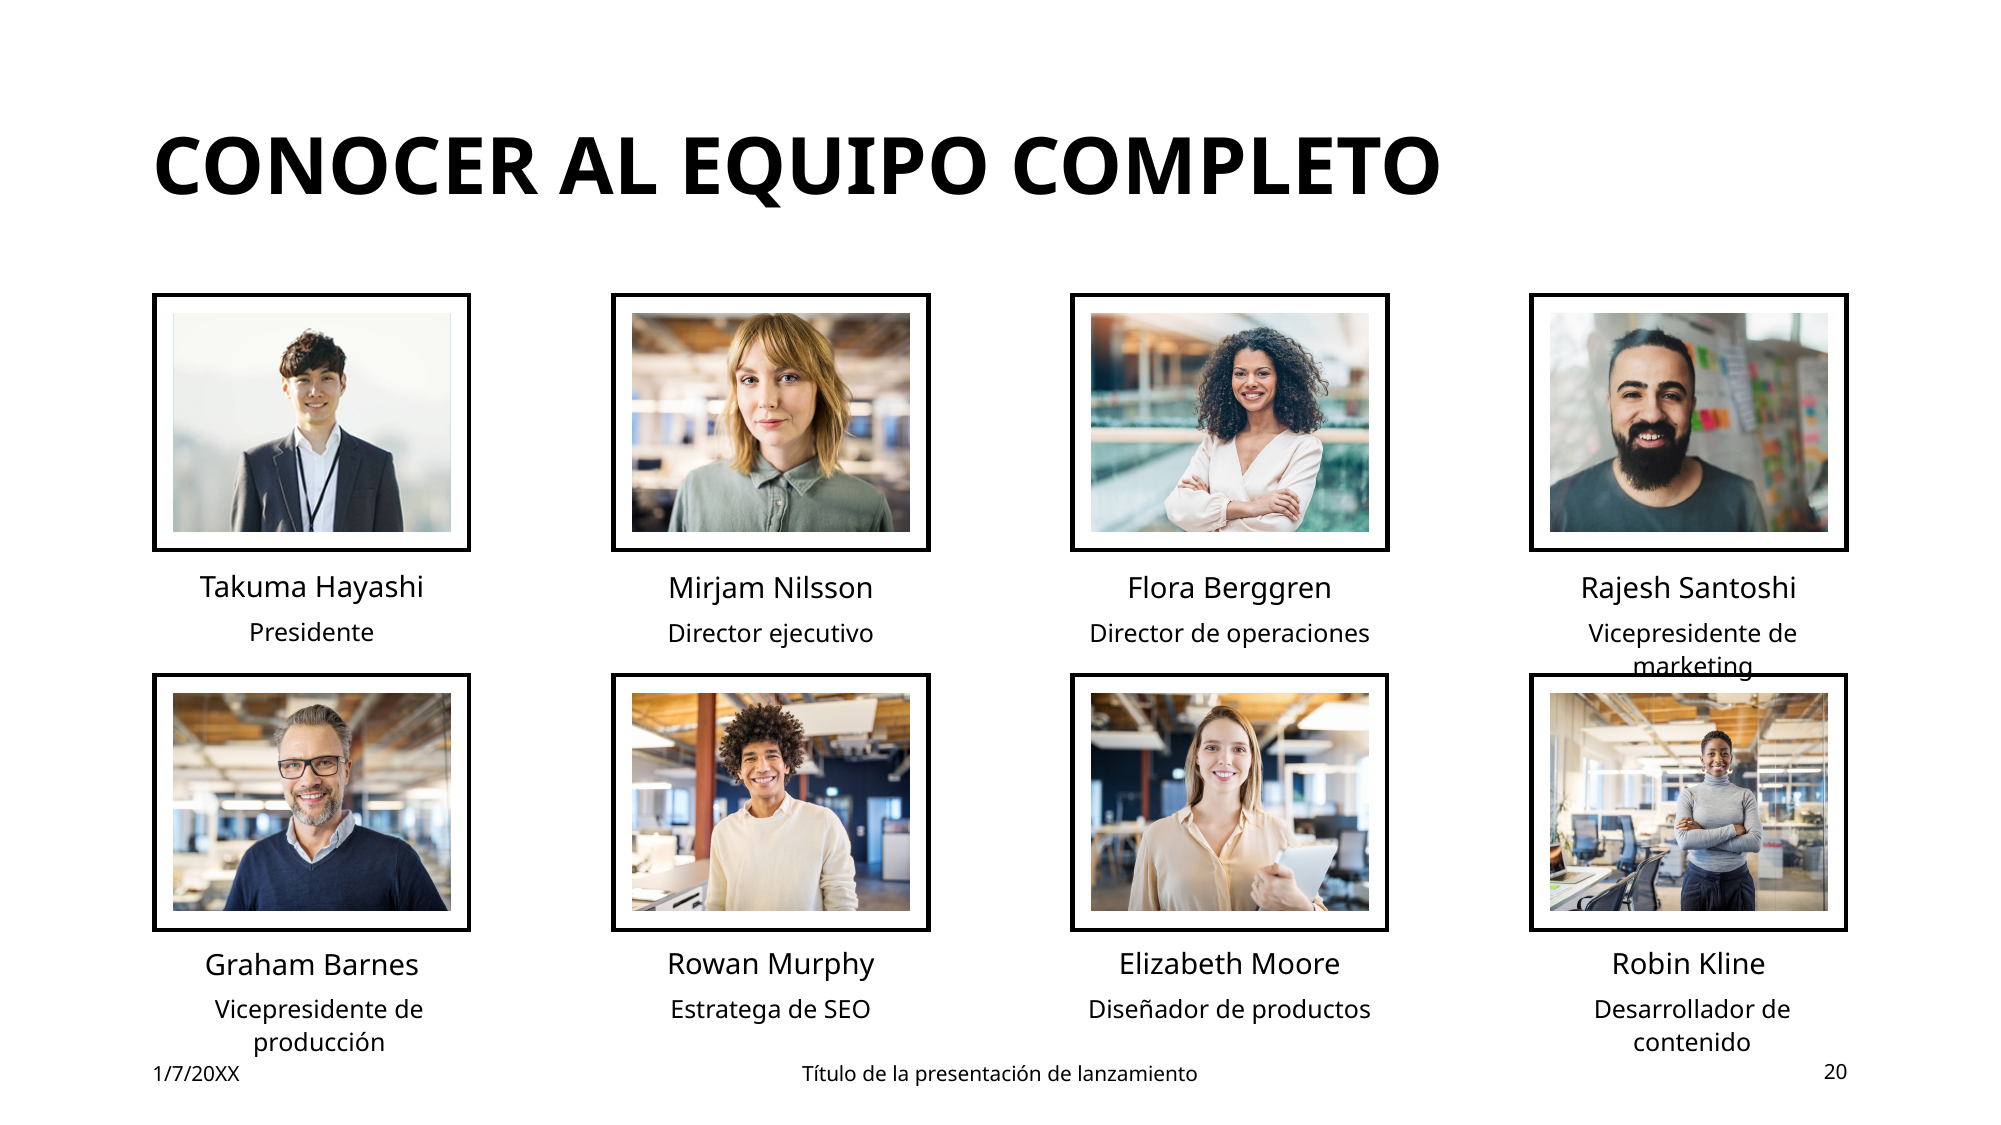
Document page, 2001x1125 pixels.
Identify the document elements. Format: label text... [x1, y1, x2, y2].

title CONOCER AL EQUIPO COMPLETO [137, 59, 1863, 278]
list Desarrollador de contenido [1521, 982, 1864, 1053]
list Presidente [154, 605, 470, 643]
slide_number 20 [1412, 1042, 1863, 1103]
picture [1091, 693, 1369, 912]
list Elizabeth Moore [1072, 941, 1388, 980]
list Graham Barnes [154, 942, 470, 980]
list Rajesh Santoshi [1531, 565, 1847, 603]
list Rowan Murphy [613, 941, 929, 980]
list Robin Kline [1531, 941, 1847, 980]
picture [1091, 313, 1369, 532]
list Diseñador de productos [1072, 982, 1388, 1020]
picture [1550, 693, 1828, 912]
picture [1550, 313, 1828, 532]
list Flora Berggren [1072, 565, 1388, 603]
list Takuma Hayashi [154, 564, 470, 603]
picture [173, 313, 451, 532]
list Vicepresidente de producción [132, 982, 507, 1066]
list Estratega de SEO [613, 982, 929, 1020]
footer Título de la presentación de lanzamiento [662, 1042, 1338, 1103]
picture [173, 693, 451, 912]
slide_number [137, 1042, 588, 1103]
list Vicepresidente de marketing [1512, 606, 1875, 644]
list Director ejecutivo [613, 606, 929, 644]
list Director de operaciones [1072, 606, 1388, 644]
picture [632, 313, 910, 532]
picture [632, 693, 910, 912]
list Mirjam Nilsson [613, 565, 929, 603]
